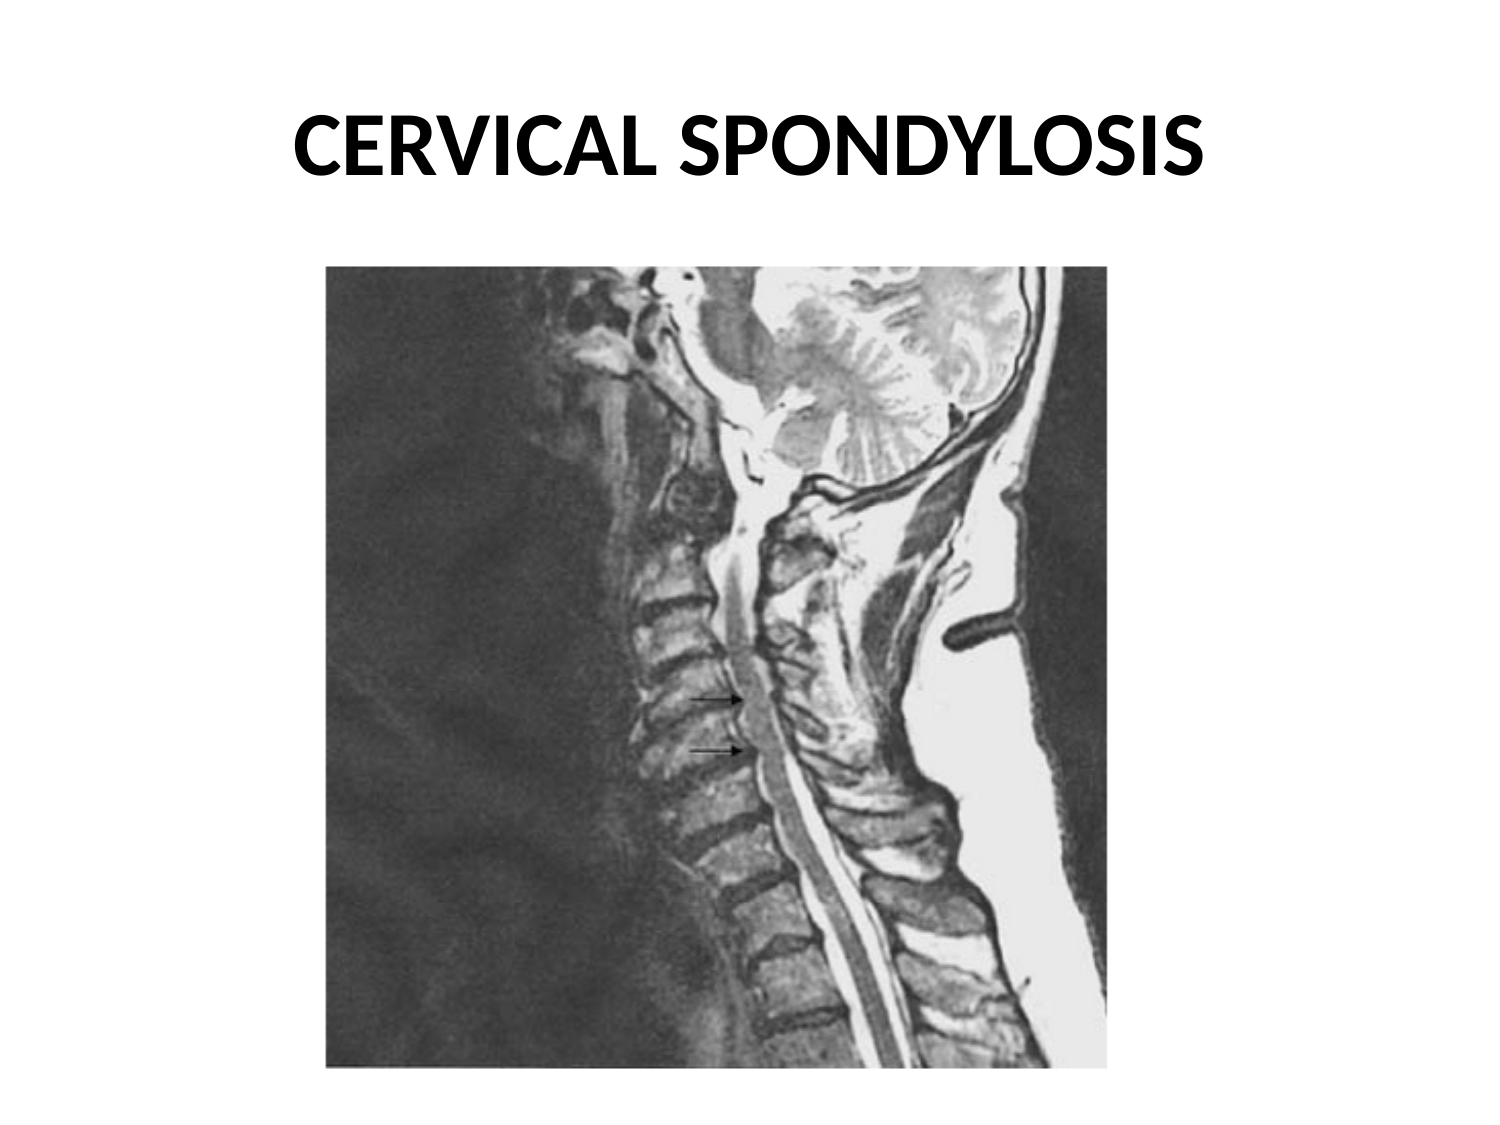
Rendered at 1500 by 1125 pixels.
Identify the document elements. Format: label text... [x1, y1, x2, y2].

title CERVICAL SPONDYLOSIS [75, 45, 1425, 233]
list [312, 255, 1129, 1083]
